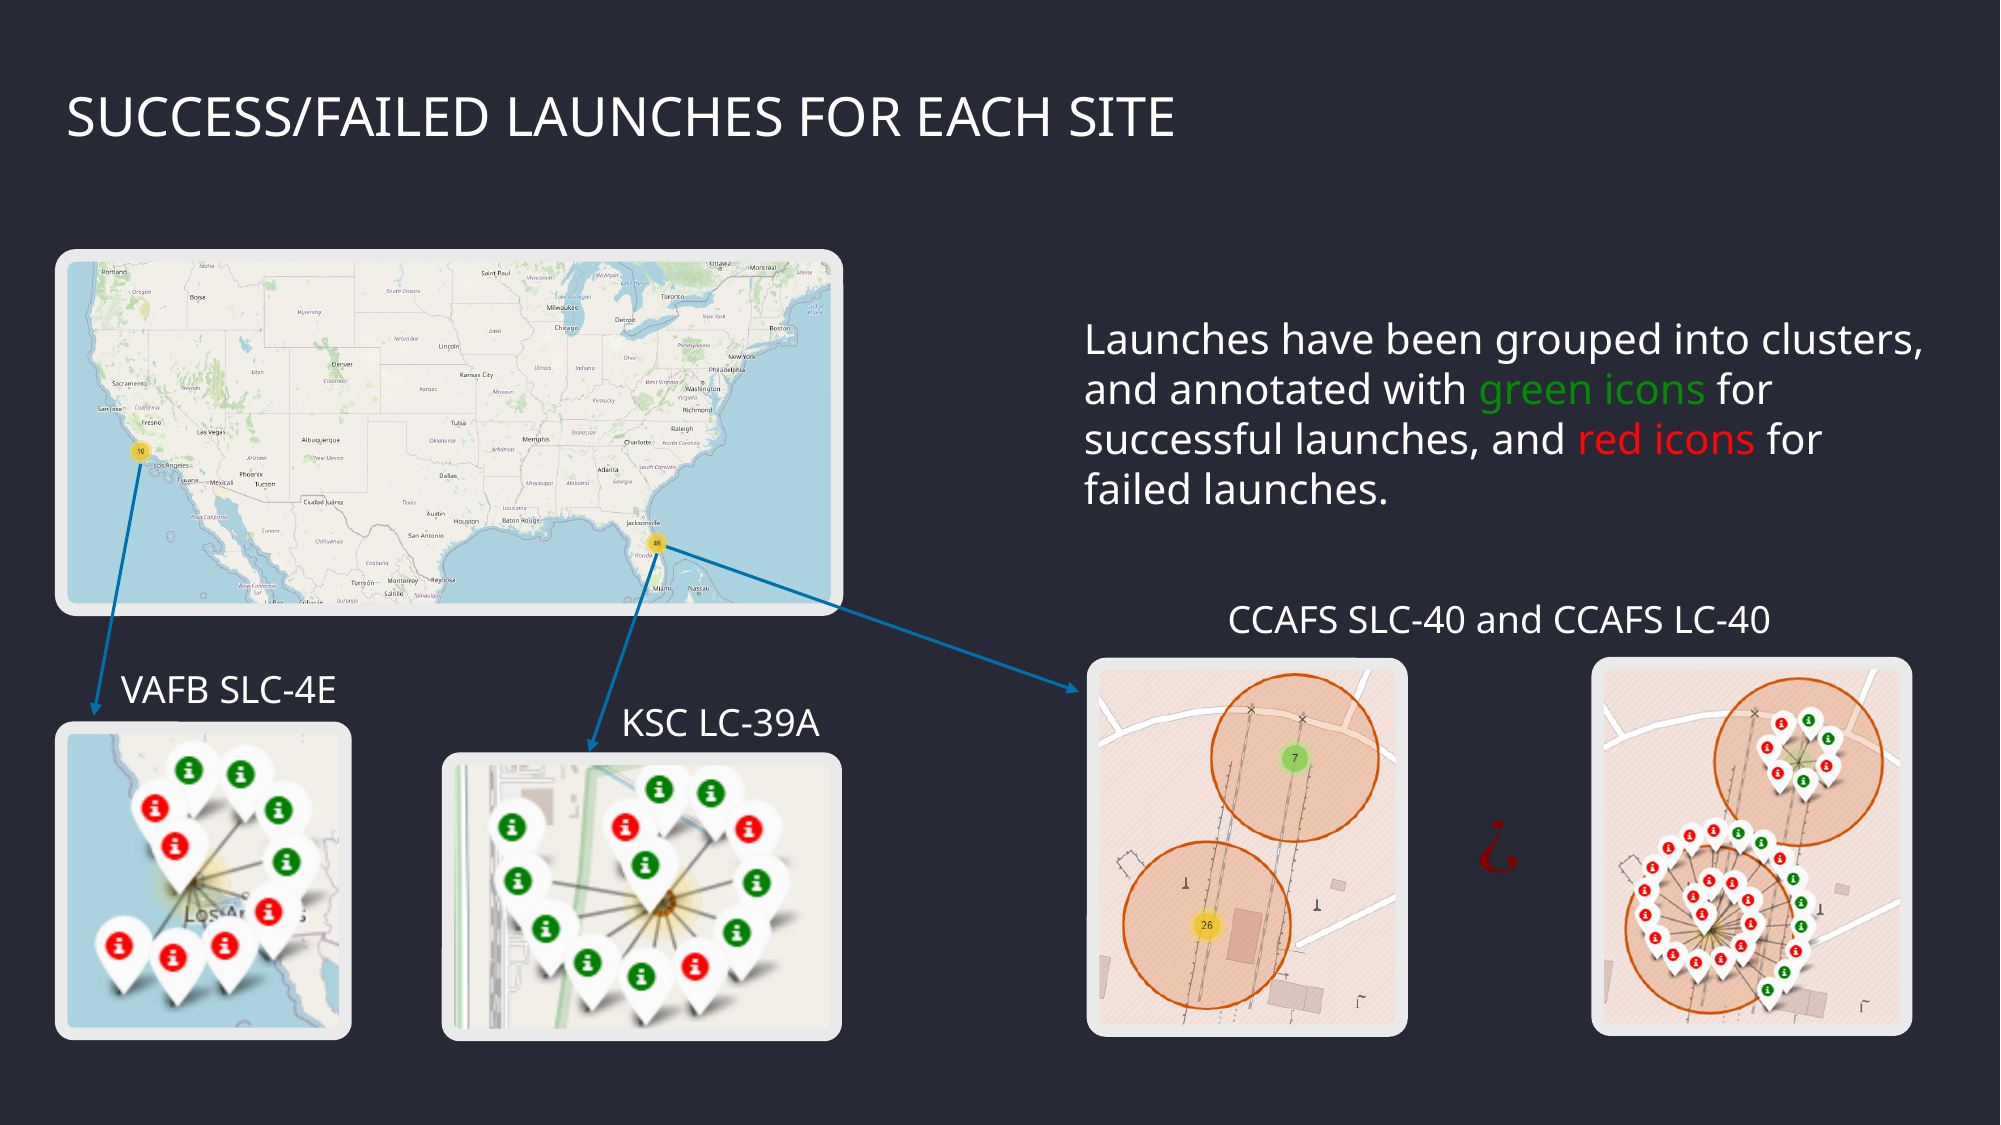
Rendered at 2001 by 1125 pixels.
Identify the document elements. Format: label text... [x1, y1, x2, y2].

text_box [588, 553, 658, 753]
text_box VAFB SLC-4E [86, 658, 371, 718]
picture [61, 255, 838, 610]
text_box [93, 463, 141, 716]
picture [61, 727, 346, 1034]
text_box CCAFS SLC-40 and CCAFS LC-40 [1093, 588, 1907, 649]
list Launches have been grouped into clusters, and annotated with green icons for successful launches, and red icons for failed launches. [1083, 237, 1938, 589]
picture [1093, 663, 1402, 1031]
title SUCCESS/FAILED LAUNCHES FOR EACH SITE [66, 30, 1863, 149]
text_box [665, 546, 1080, 692]
picture [1597, 663, 1907, 1030]
picture [448, 758, 836, 1035]
text_box KSC LC-39A [658, 691, 837, 752]
